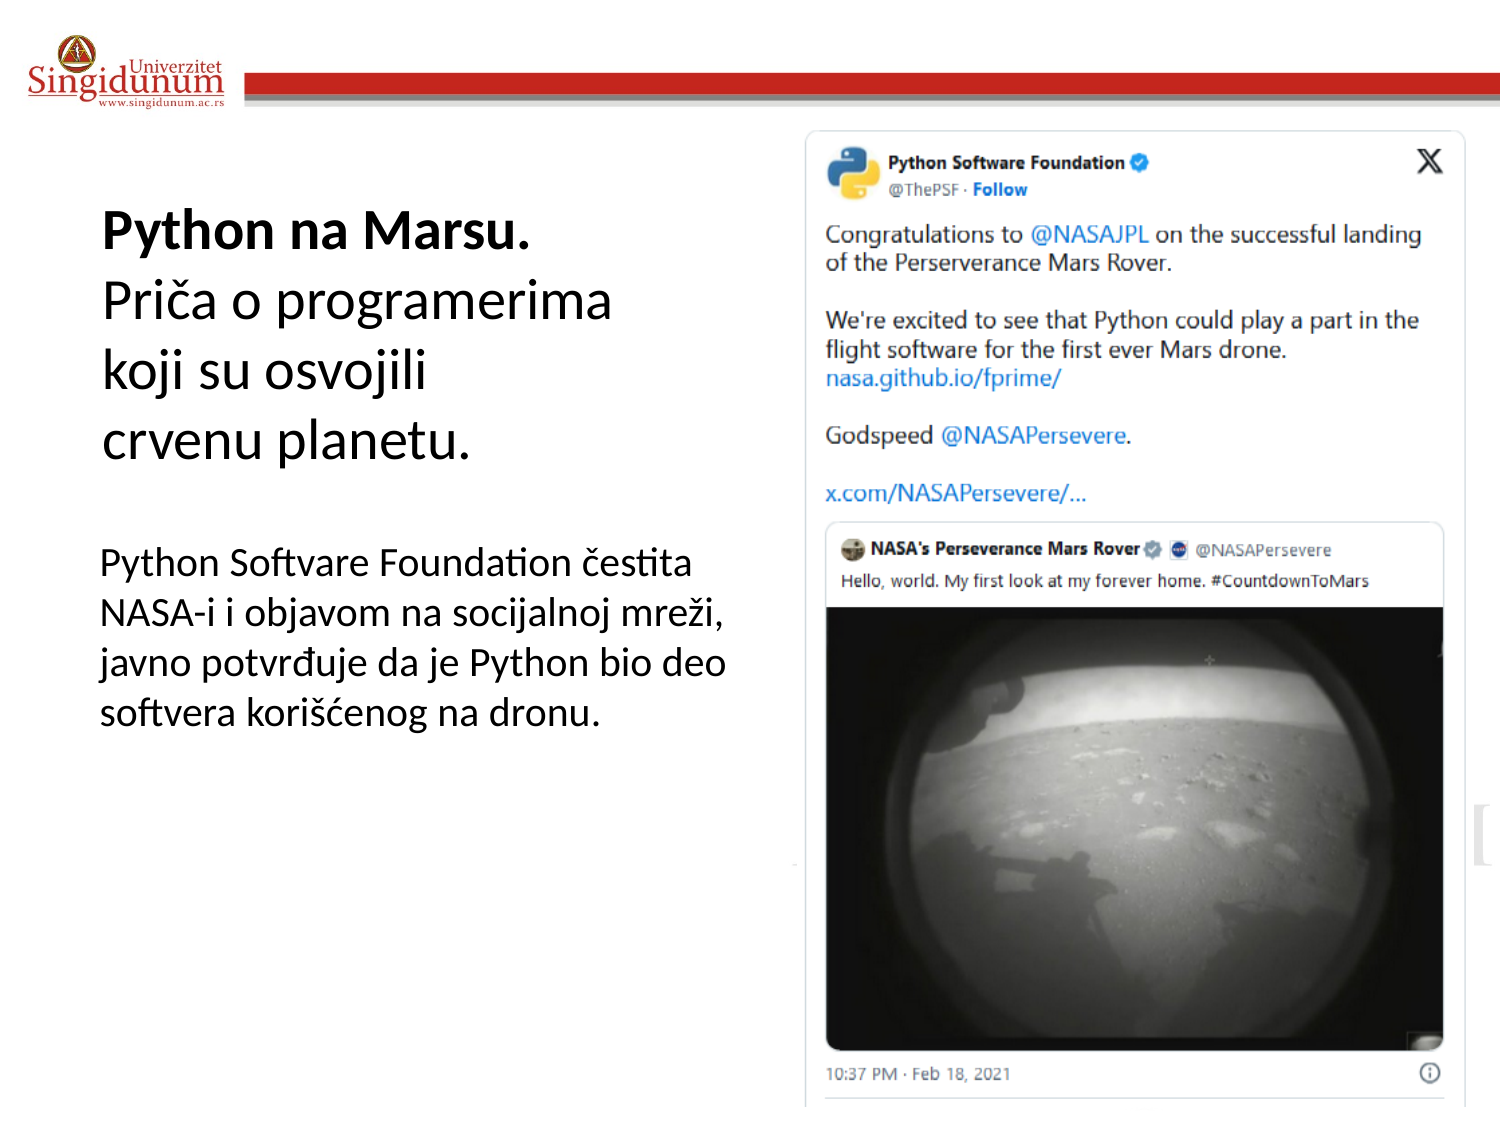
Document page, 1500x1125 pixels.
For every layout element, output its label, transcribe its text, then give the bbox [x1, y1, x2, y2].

text_box Python Softvare Foundation čestita NASA-i i objavom na socijalnoj mreži, javno potvrđuje da je Python bio deo softvera korišćenog na dronu. [84, 526, 786, 742]
text_box Python na Marsu. Priča o programerima koji su osvojili crvenu planetu. [87, 184, 630, 479]
picture [0, 0, 1500, 1125]
